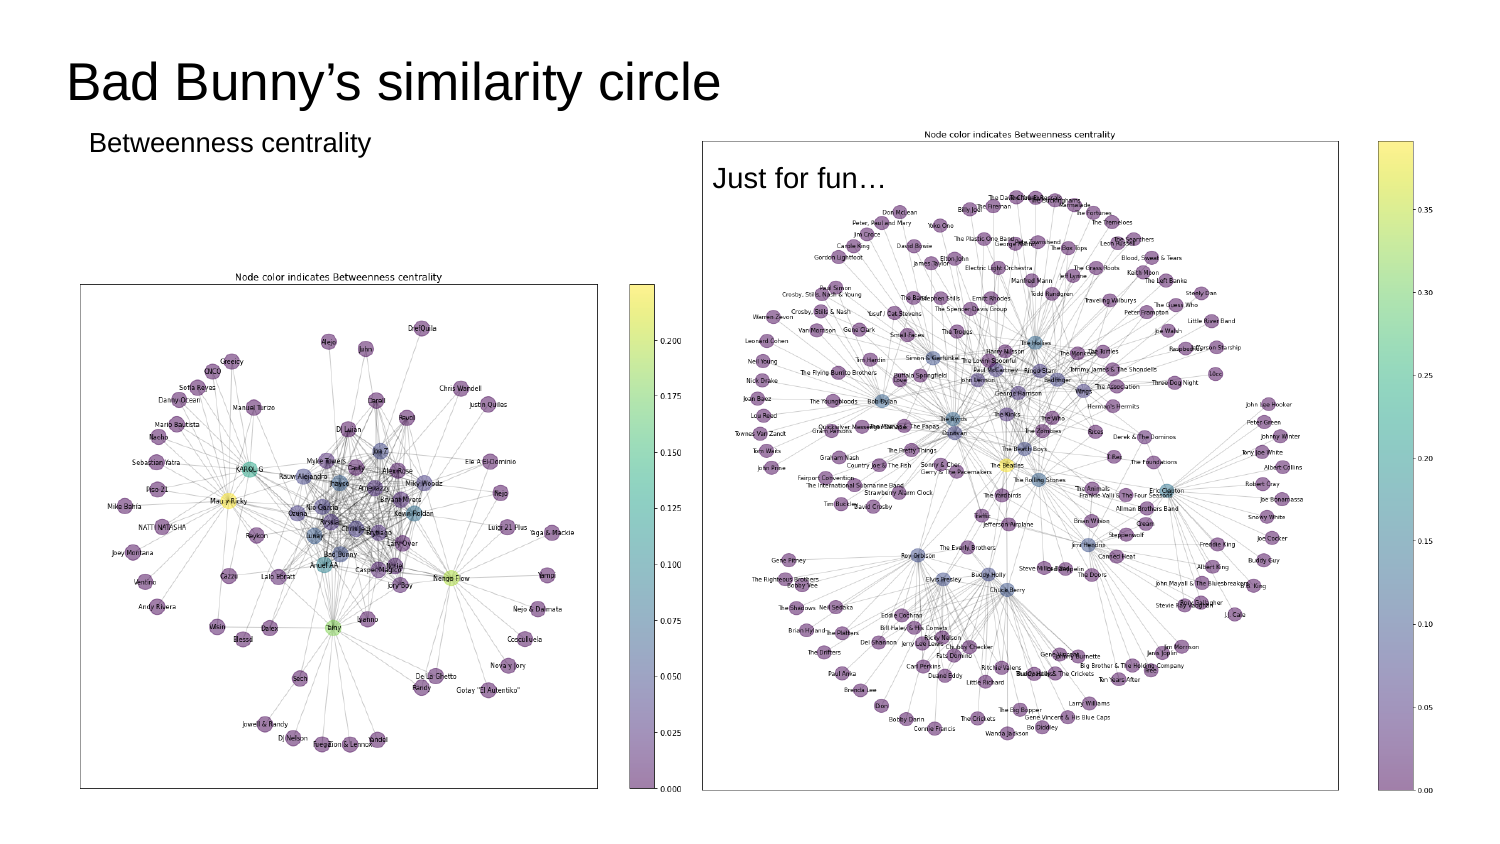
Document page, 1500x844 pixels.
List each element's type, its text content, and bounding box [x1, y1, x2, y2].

picture [73, 267, 687, 798]
title Bad Bunny’s similarity circle [51, 32, 1449, 127]
title Betweenness centrality [74, 109, 1472, 204]
picture [697, 126, 1439, 798]
